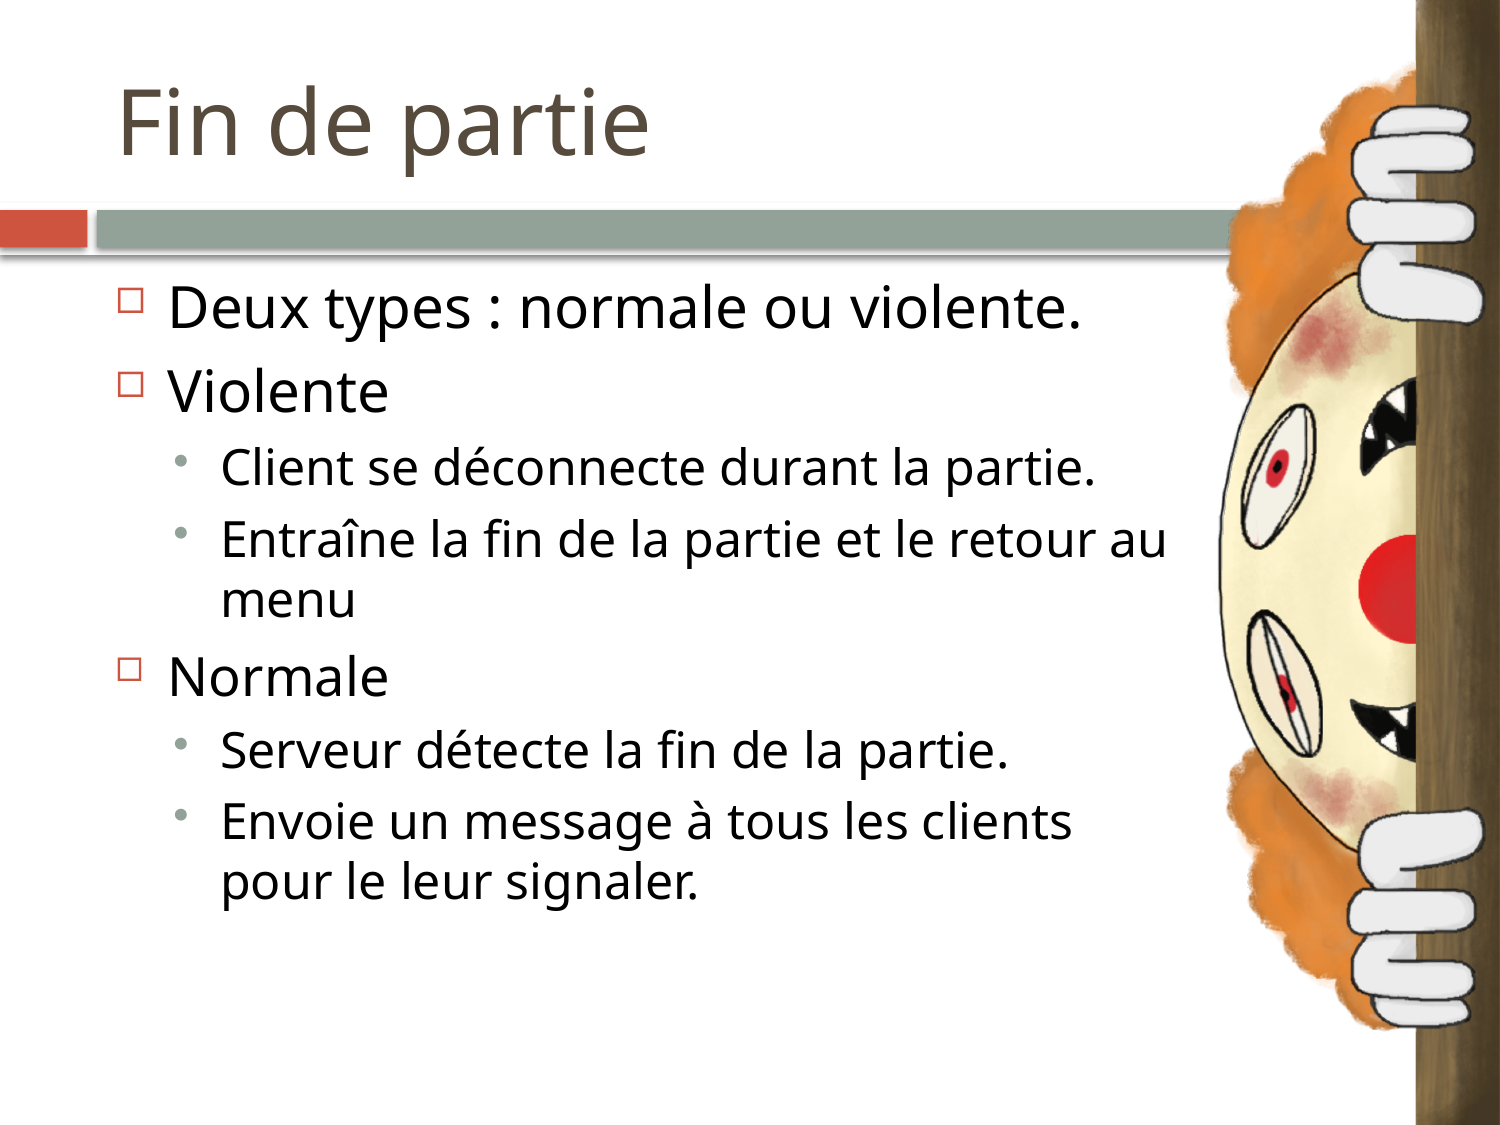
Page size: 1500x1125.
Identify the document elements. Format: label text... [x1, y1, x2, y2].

picture [1213, 0, 1500, 1125]
list Deux types : normale ou violente. Violente Client se déconnecte durant la partie. Entraîne la fin de la partie et le retour au menu Normale Serveur détecte la fin de la partie. Envoie un message à tous les clients pour le leur signaler. [100, 262, 1199, 1000]
title Fin de partie [100, 37, 1438, 200]
